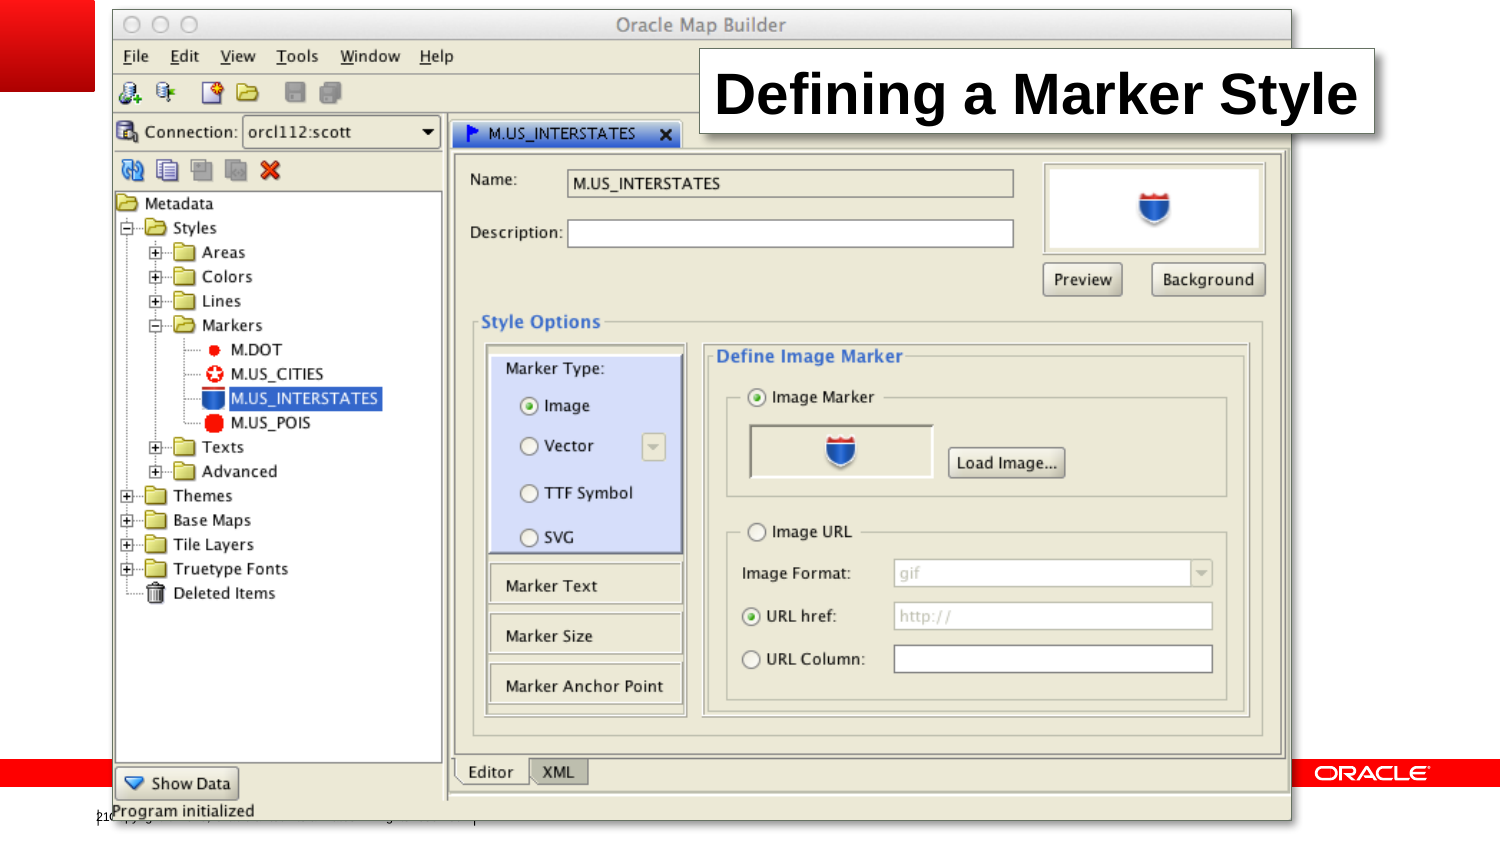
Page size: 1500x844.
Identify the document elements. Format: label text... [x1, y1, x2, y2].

text_box Defining a Marker Style [1296, 48, 1375, 134]
picture [0, 9, 1500, 821]
